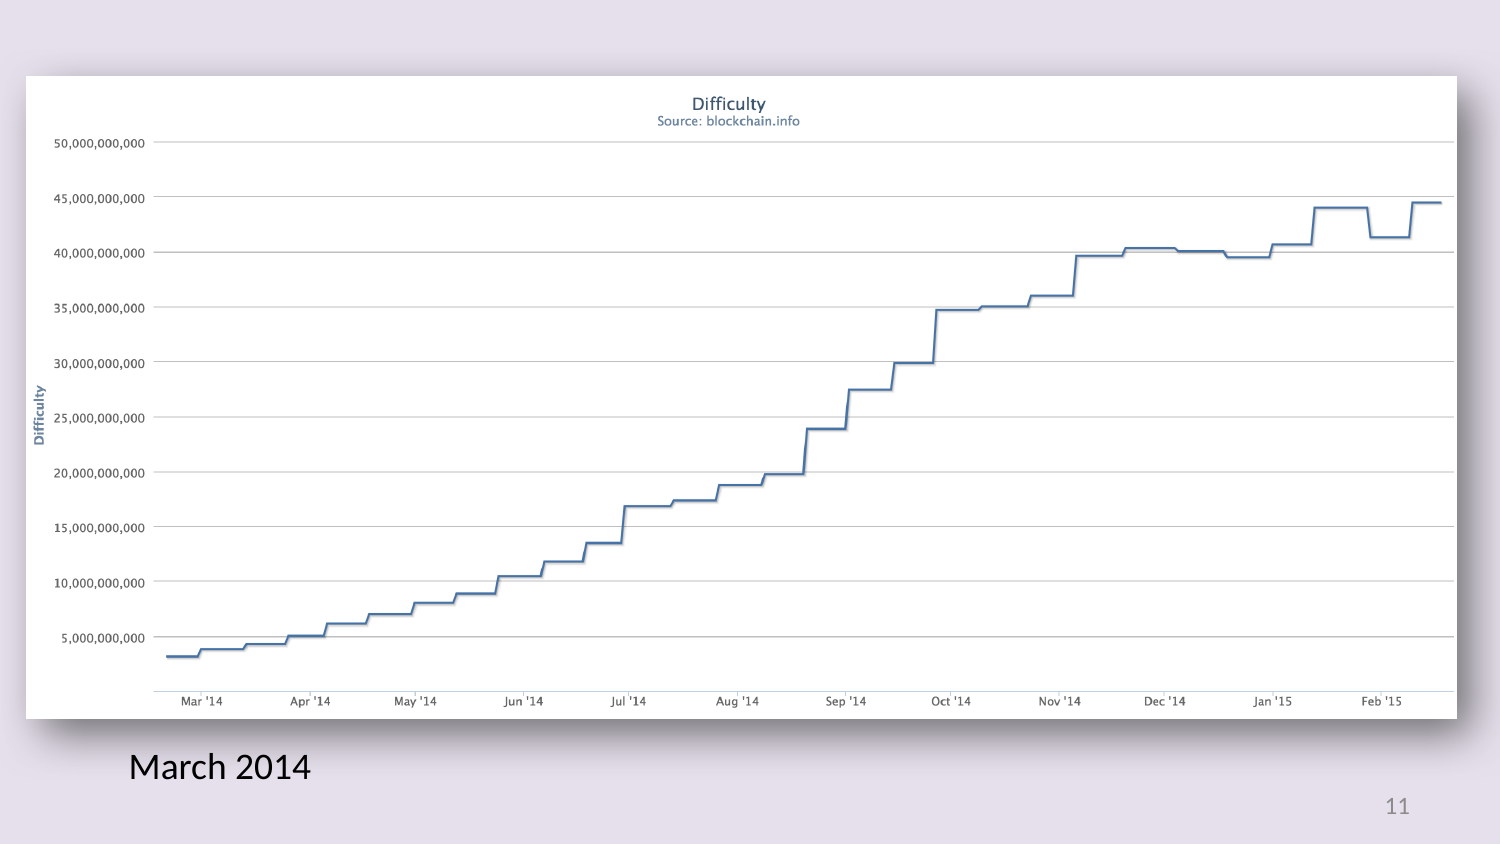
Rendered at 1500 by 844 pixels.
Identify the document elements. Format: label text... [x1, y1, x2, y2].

picture [25, 76, 1457, 720]
slide_number 10 [1074, 782, 1425, 827]
text_box March 2014 [114, 734, 327, 794]
